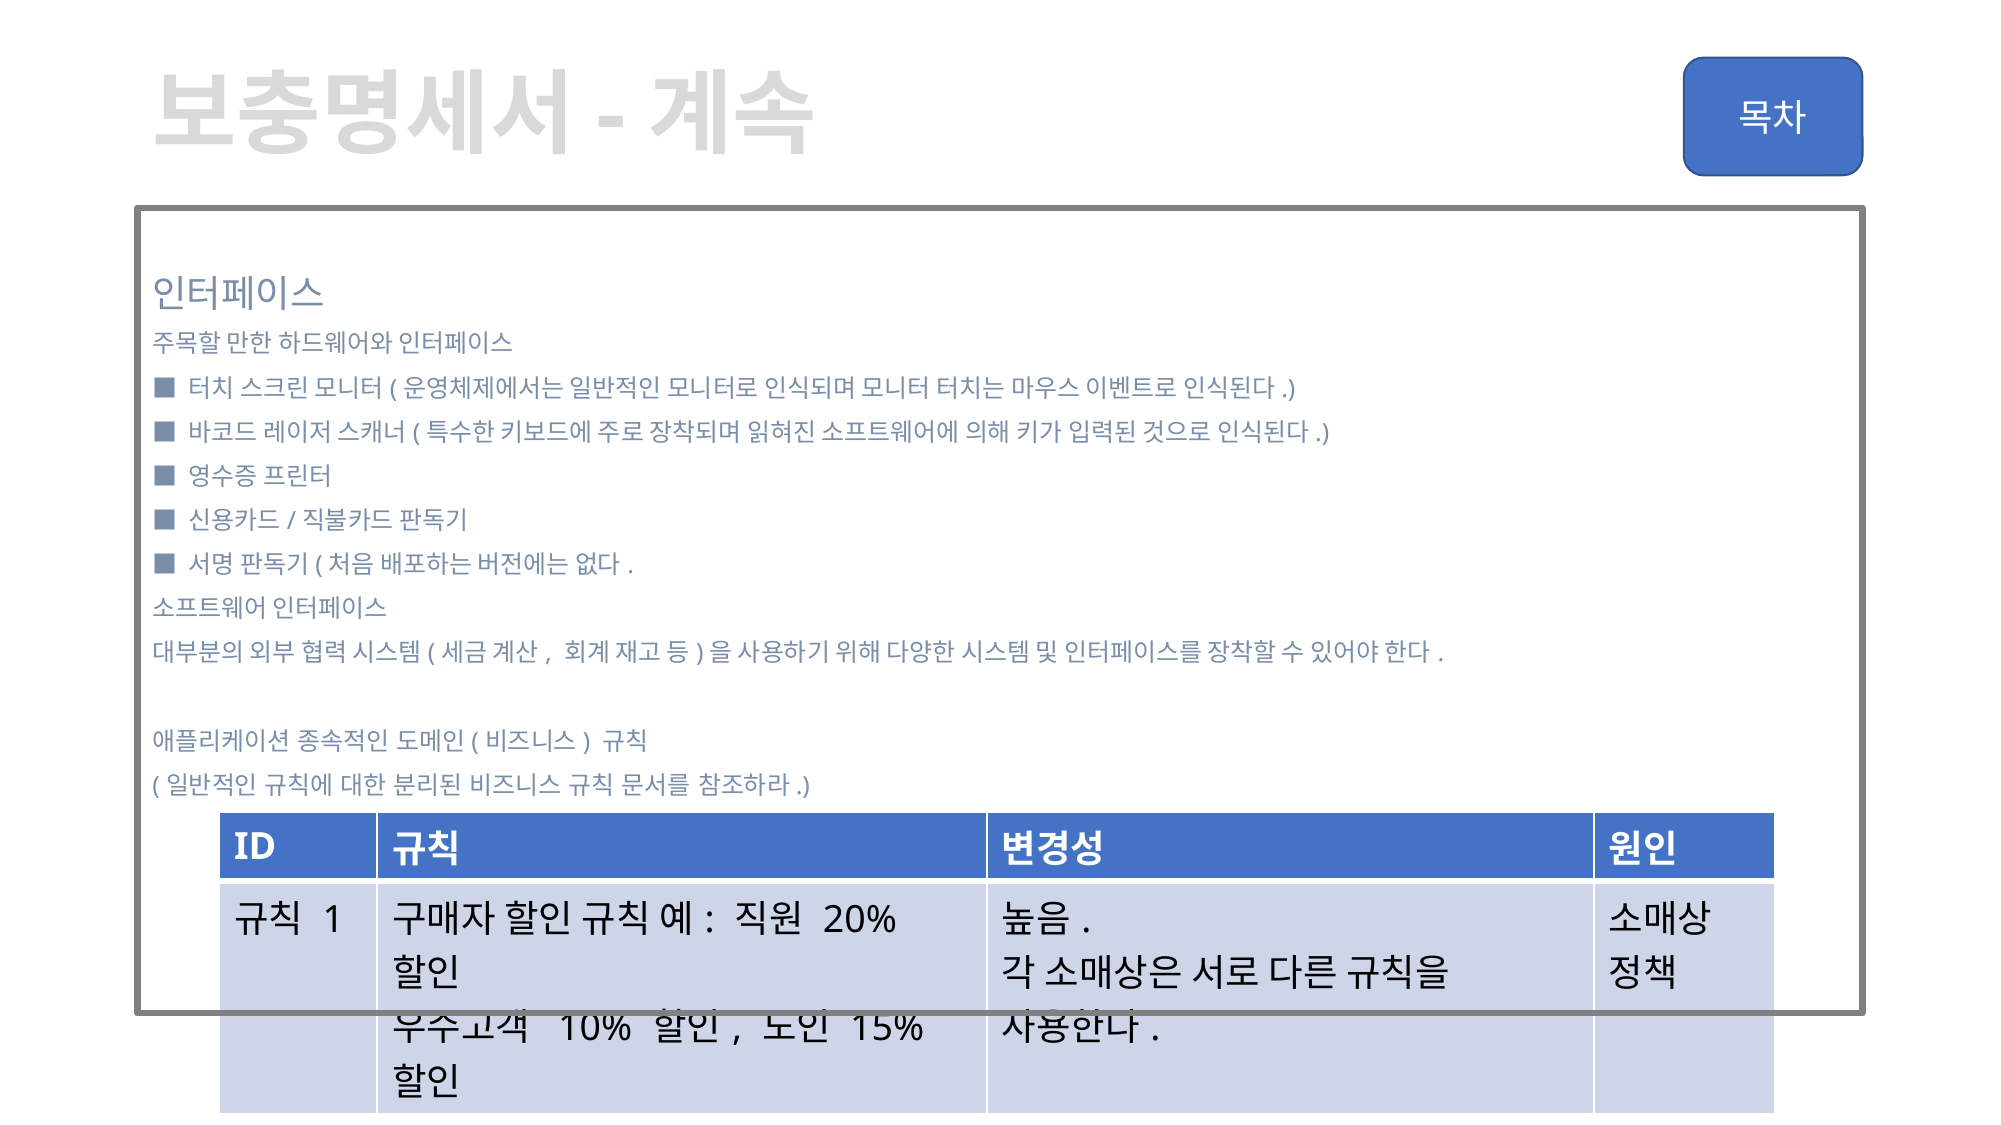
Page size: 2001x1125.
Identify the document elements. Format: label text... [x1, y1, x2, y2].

list 인터페이스 주목할 만한 하드웨어와 인터페이스 ■ 터치 스크린 모니터(운영체제에서는 일반적인 모니터로 인식되며 모니터 터치는 마우스 이벤트로 인식된다.) ■ 바코드 레이저 스캐너(특수한 키보드에 주로 장착되며 읽혀진 소프트웨어에 의해 키가 입력된 것으로 인식된다.) ■ 영수증 프린터 ■ 신용카드/직불카드 판독기 ■ 서명 판독기(처음 배포하는 버전에는 없다. 소프트웨어 인터페이스 대부분의 외부 협력 시스템(세금 계산, 회계 재고 등)을 사용하기 위해 다양한 시스템 및 인터페이스를 장착할 수 있어야 한다. 애플리케이션 종속적인 도메인(비즈니스) 규칙 (일반적인 규칙에 대한 분리된 비즈니스 규칙 문서를 참조하라.) [137, 207, 1863, 1014]
table_cell 구매자 할인 규칙 예: 직원 20%할인 우수고객 10% 할인, 노인 15% 할인 [378, 1014, 986, 1113]
title 보충명세서-계속 [137, 57, 1664, 176]
table_cell 높음. 각 소매상은 서로 다른 규칙을 사용한다. [988, 1014, 1593, 1113]
table_cell 규칙 1 [220, 1014, 376, 1113]
table_cell 소매상 정책 [1595, 1014, 1774, 1113]
